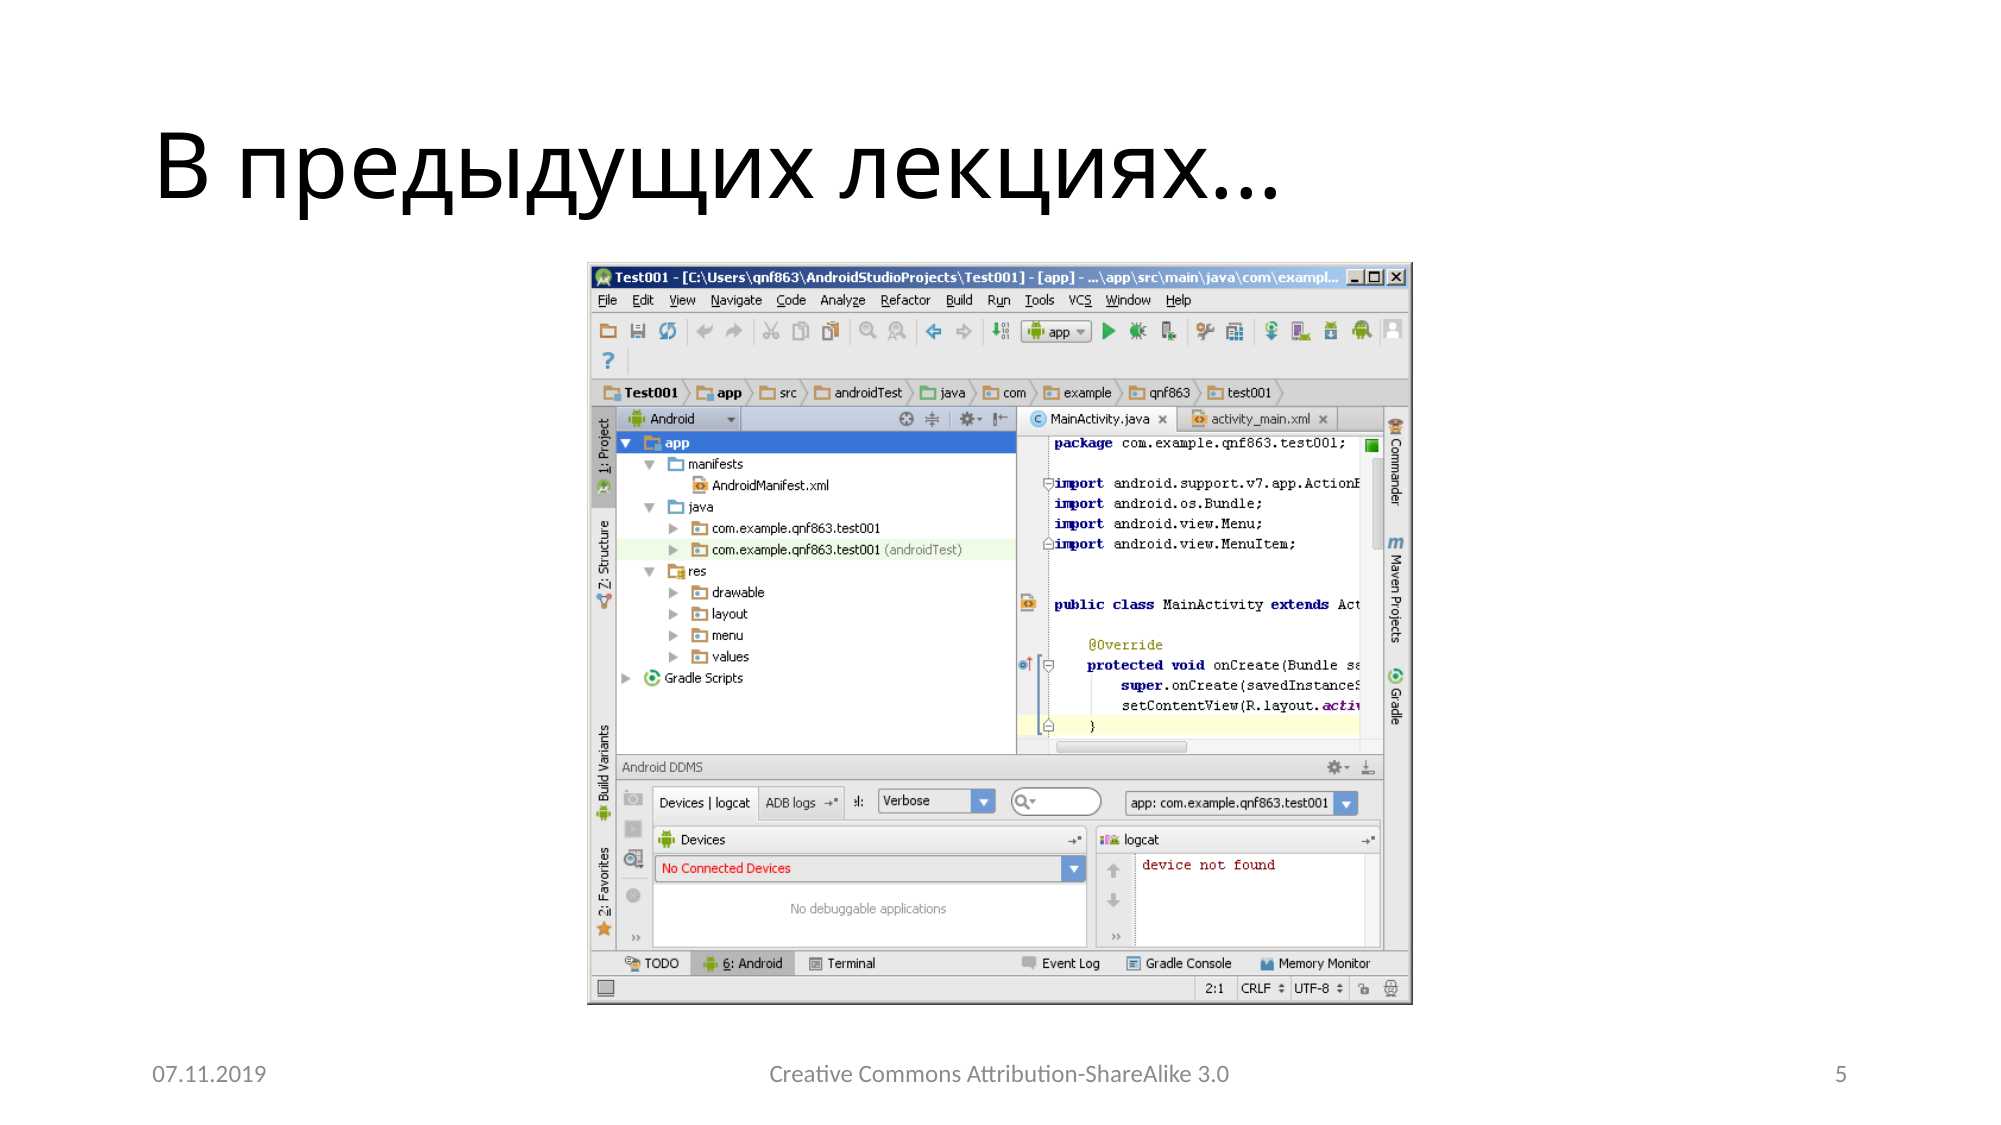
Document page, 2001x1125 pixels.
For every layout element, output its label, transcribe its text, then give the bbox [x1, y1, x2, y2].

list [587, 262, 1413, 1005]
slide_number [137, 1042, 588, 1103]
title В предыдущих лекциях... [137, 59, 1863, 278]
slide_number 5 [1412, 1042, 1863, 1103]
footer Creative Commons Attribution-ShareAlike 3.0 [662, 1042, 1338, 1103]
